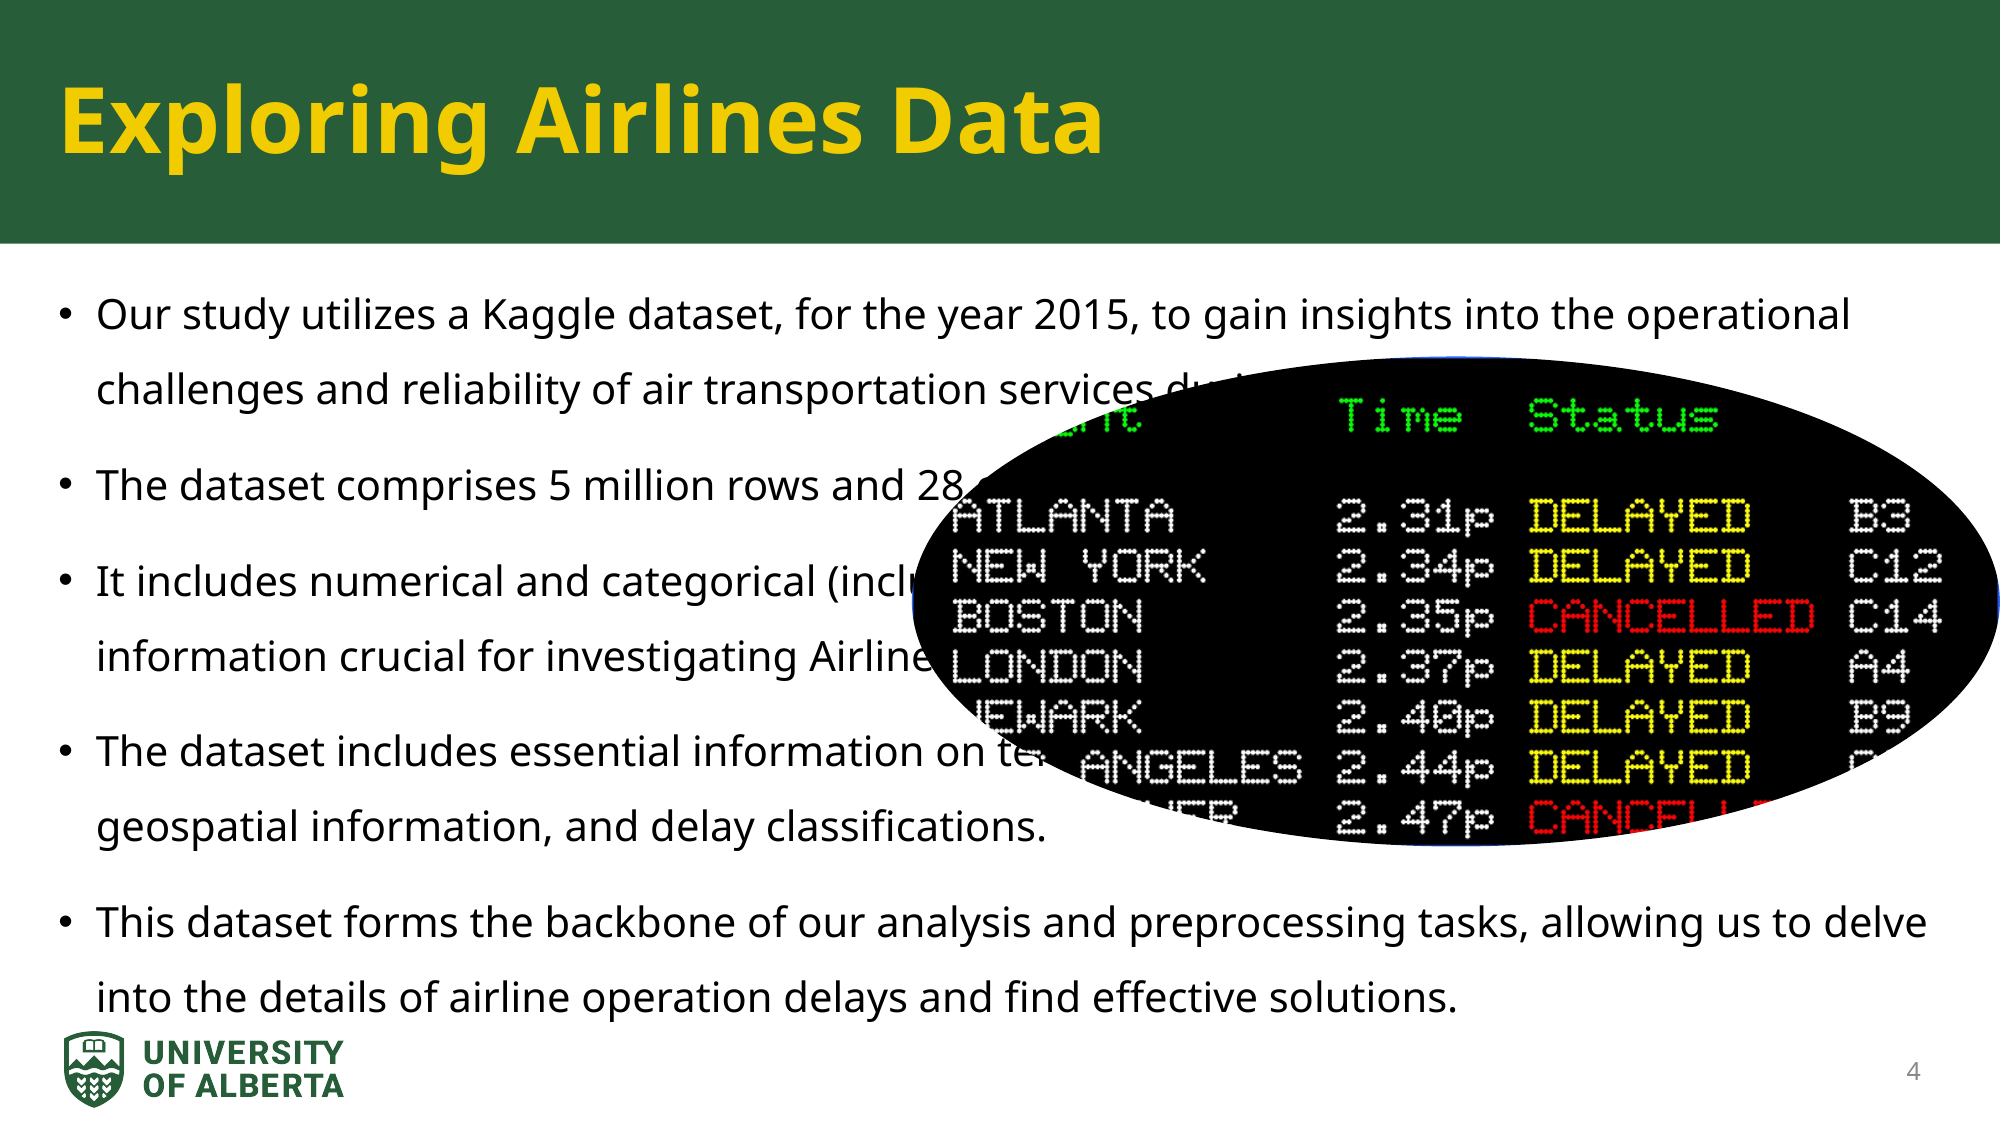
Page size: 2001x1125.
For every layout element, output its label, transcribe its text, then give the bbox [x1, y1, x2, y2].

picture [911, 356, 2000, 847]
picture [64, 1031, 344, 1108]
title Exploring Airlines Data [57, 74, 1936, 200]
list Our study utilizes a Kaggle dataset, for the year 2015, to gain insights into the operational challenges and reliability of air transportation services during this timeframe. The dataset comprises 5 million rows and 28 columns. It includes numerical and categorical (including Binary) data types, reflecting various essential information crucial for investigating Airline delays. The dataset includes essential information on temporal dynamics, operational details, geospatial information, and delay classifications. This dataset forms the backbone of our analysis and preprocessing tasks, allowing us to delve into the details of airline operation delays and find effective solutions. [43, 255, 1986, 1026]
slide_number 4 [1448, 1042, 1936, 1103]
